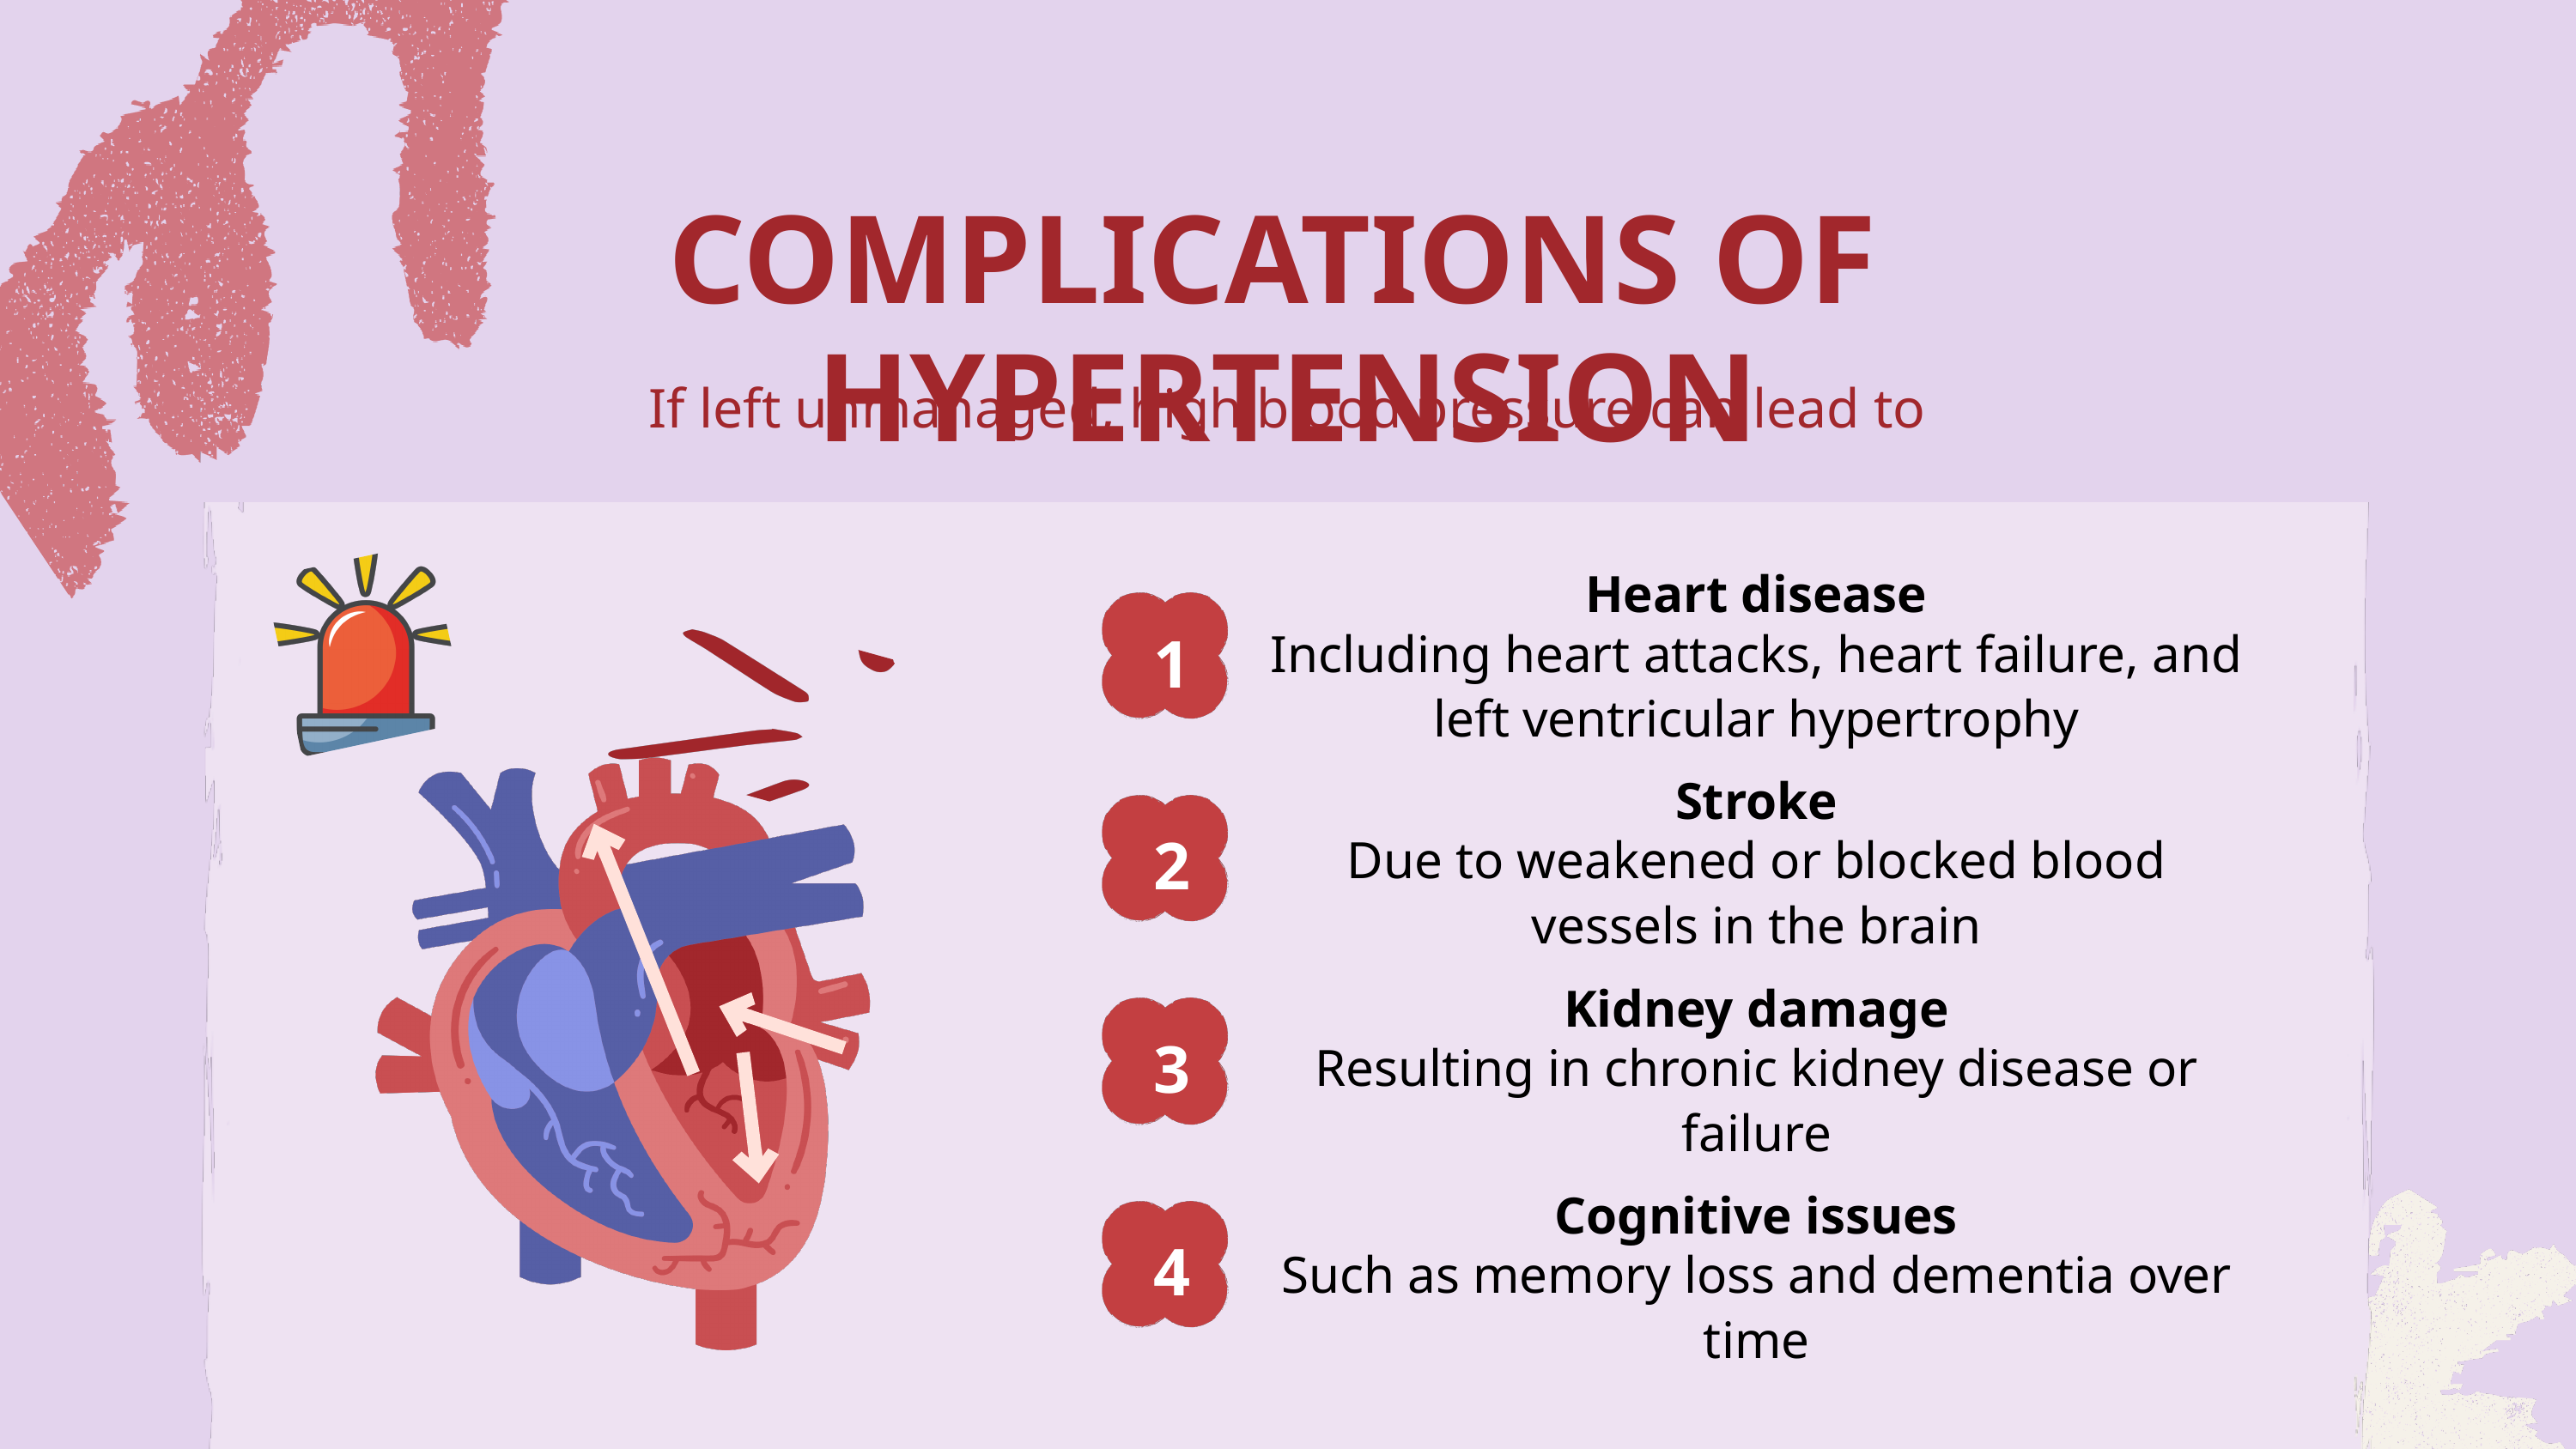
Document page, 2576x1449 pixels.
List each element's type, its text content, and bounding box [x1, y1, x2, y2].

text_box [606, 592, 896, 824]
text_box [2378, 1184, 2576, 1449]
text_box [1102, 1200, 1229, 1328]
text_box [591, 823, 694, 1074]
text_box [198, 502, 2378, 1449]
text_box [1102, 997, 1229, 1125]
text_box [1102, 592, 1229, 720]
text_box Cognitive issues [1266, 1179, 2247, 1245]
text_box Such as memory loss and dementia over time [1266, 1245, 2247, 1369]
text_box Resulting in chronic kidney disease or failure [1266, 1037, 2247, 1161]
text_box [1102, 795, 1229, 922]
text_box COMPLICATIONS OF HYPERTENSION [194, 188, 2382, 466]
text_box [0, 0, 718, 663]
text_box Stroke [1266, 764, 2247, 830]
text_box Including heart attacks, heart failure, and left ventricular hypertrophy [1266, 623, 2247, 748]
text_box [374, 756, 872, 1352]
text_box Kidney damage [1266, 972, 2247, 1037]
text_box Heart disease [1266, 557, 2247, 623]
text_box [264, 543, 468, 757]
text_box Due to weakened or blocked blood vessels in the brain [1266, 830, 2247, 955]
